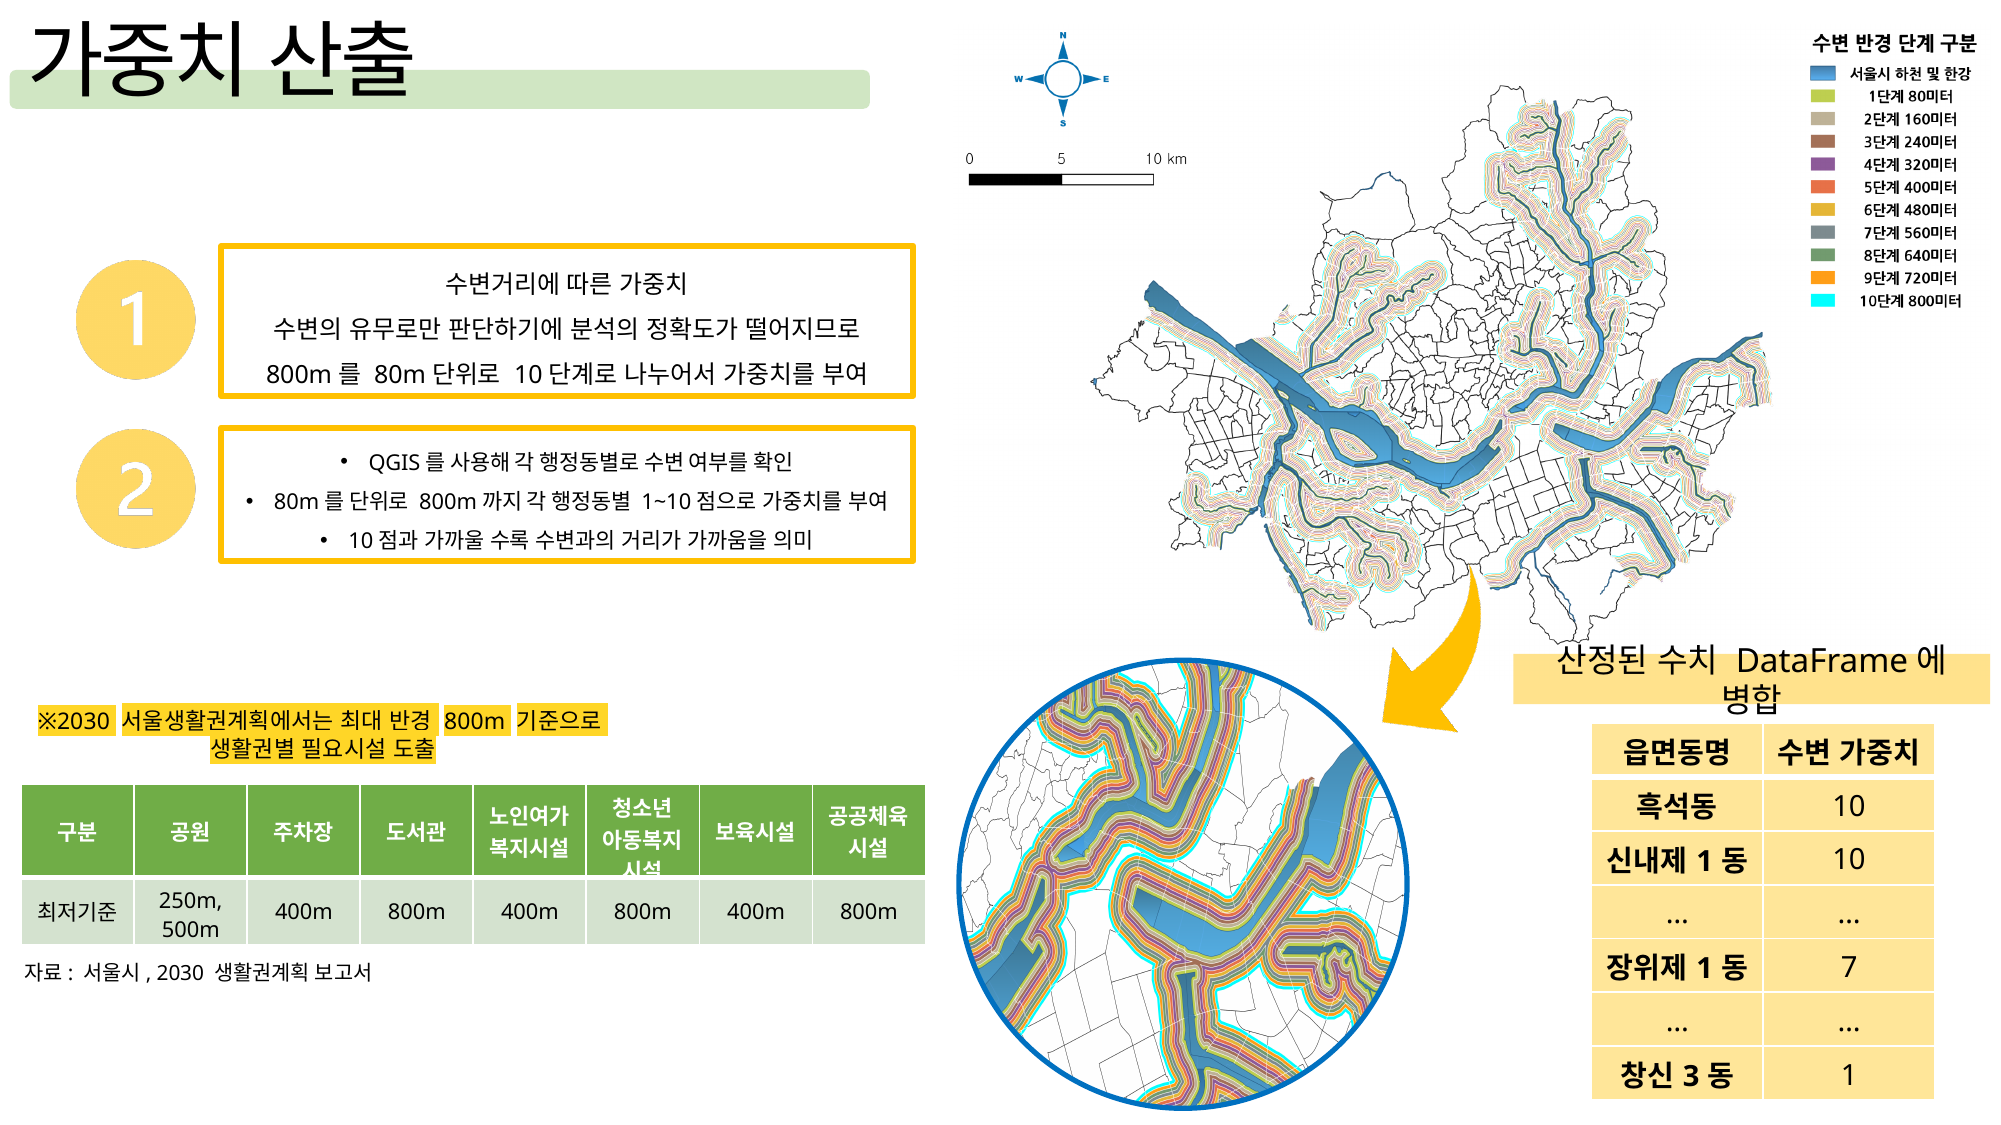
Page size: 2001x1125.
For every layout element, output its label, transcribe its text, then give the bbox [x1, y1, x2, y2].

text_box 가중치 산출 [0, 0, 476, 115]
text_box [476, 68, 871, 110]
picture [953, 24, 1991, 808]
text_box QGIS를 사용해 각 행정동별로 수변 여부를 확인 80m를 단위로 800m까지 각 행정동별 1~10점으로 가중치를 부여 10점과 가까울 수록 수변과의 거리가 가까움을 의미 [221, 427, 914, 561]
table_header 구분 [22, 785, 133, 875]
text_box [957, 680, 1409, 1110]
table_cell 7 [1764, 939, 1934, 991]
text_box 자료: 서울시, 2030 생활권계획 보고서 [9, 951, 387, 992]
text_box ※2030 서울생활권계획에서는 최대 반경 800m 기준으로 생활권별 필요시설 도출 [22, 699, 624, 770]
table_cell 창신3동 [1592, 1047, 1762, 1099]
table_header 노인여가복지시설 [474, 785, 585, 875]
table_cell … [1764, 886, 1934, 938]
table_header 공공체육시설 [813, 785, 925, 875]
table_cell 흑석동 [1592, 780, 1762, 830]
table_cell … [1764, 993, 1934, 1045]
table_header 주차장 [248, 785, 359, 875]
table_header 공원 [135, 785, 246, 875]
table_cell 최저기준 [22, 880, 133, 944]
table_cell 800m [813, 880, 925, 944]
table_header 도서관 [361, 785, 472, 875]
picture [60, 413, 211, 564]
table_cell 신내제1동 [1592, 832, 1762, 884]
table_cell 250m, 500m [135, 880, 246, 944]
table_cell 10 [1764, 780, 1934, 830]
text_box 수변거리에 따른 가중치 수변의 유무로만 판단하기에 분석의 정확도가 떨어지므로 800m를 80m단위로 10단계로 나누어서 가중치를 부여 [221, 246, 914, 396]
table_cell 400m [700, 880, 812, 944]
table_cell 10 [1764, 832, 1934, 884]
table_cell 400m [474, 880, 585, 944]
picture [60, 244, 211, 395]
table_cell 400m [248, 880, 359, 944]
text_box 산정된 수치 DataFrame에 병합 [1554, 680, 1991, 705]
table_header 읍면동명 [1592, 724, 1762, 774]
table_cell 800m [587, 880, 699, 944]
table_cell 1 [1764, 1047, 1934, 1099]
table_cell 장위제1동 [1592, 939, 1762, 991]
table_cell 800m [361, 880, 472, 944]
table_header 보육시설 [700, 785, 812, 875]
table_cell … [1592, 993, 1762, 1045]
table_cell … [1592, 886, 1762, 938]
table_header 수변 가중치 [1764, 724, 1934, 774]
table_header 청소년 아동복지시설 [587, 785, 699, 875]
